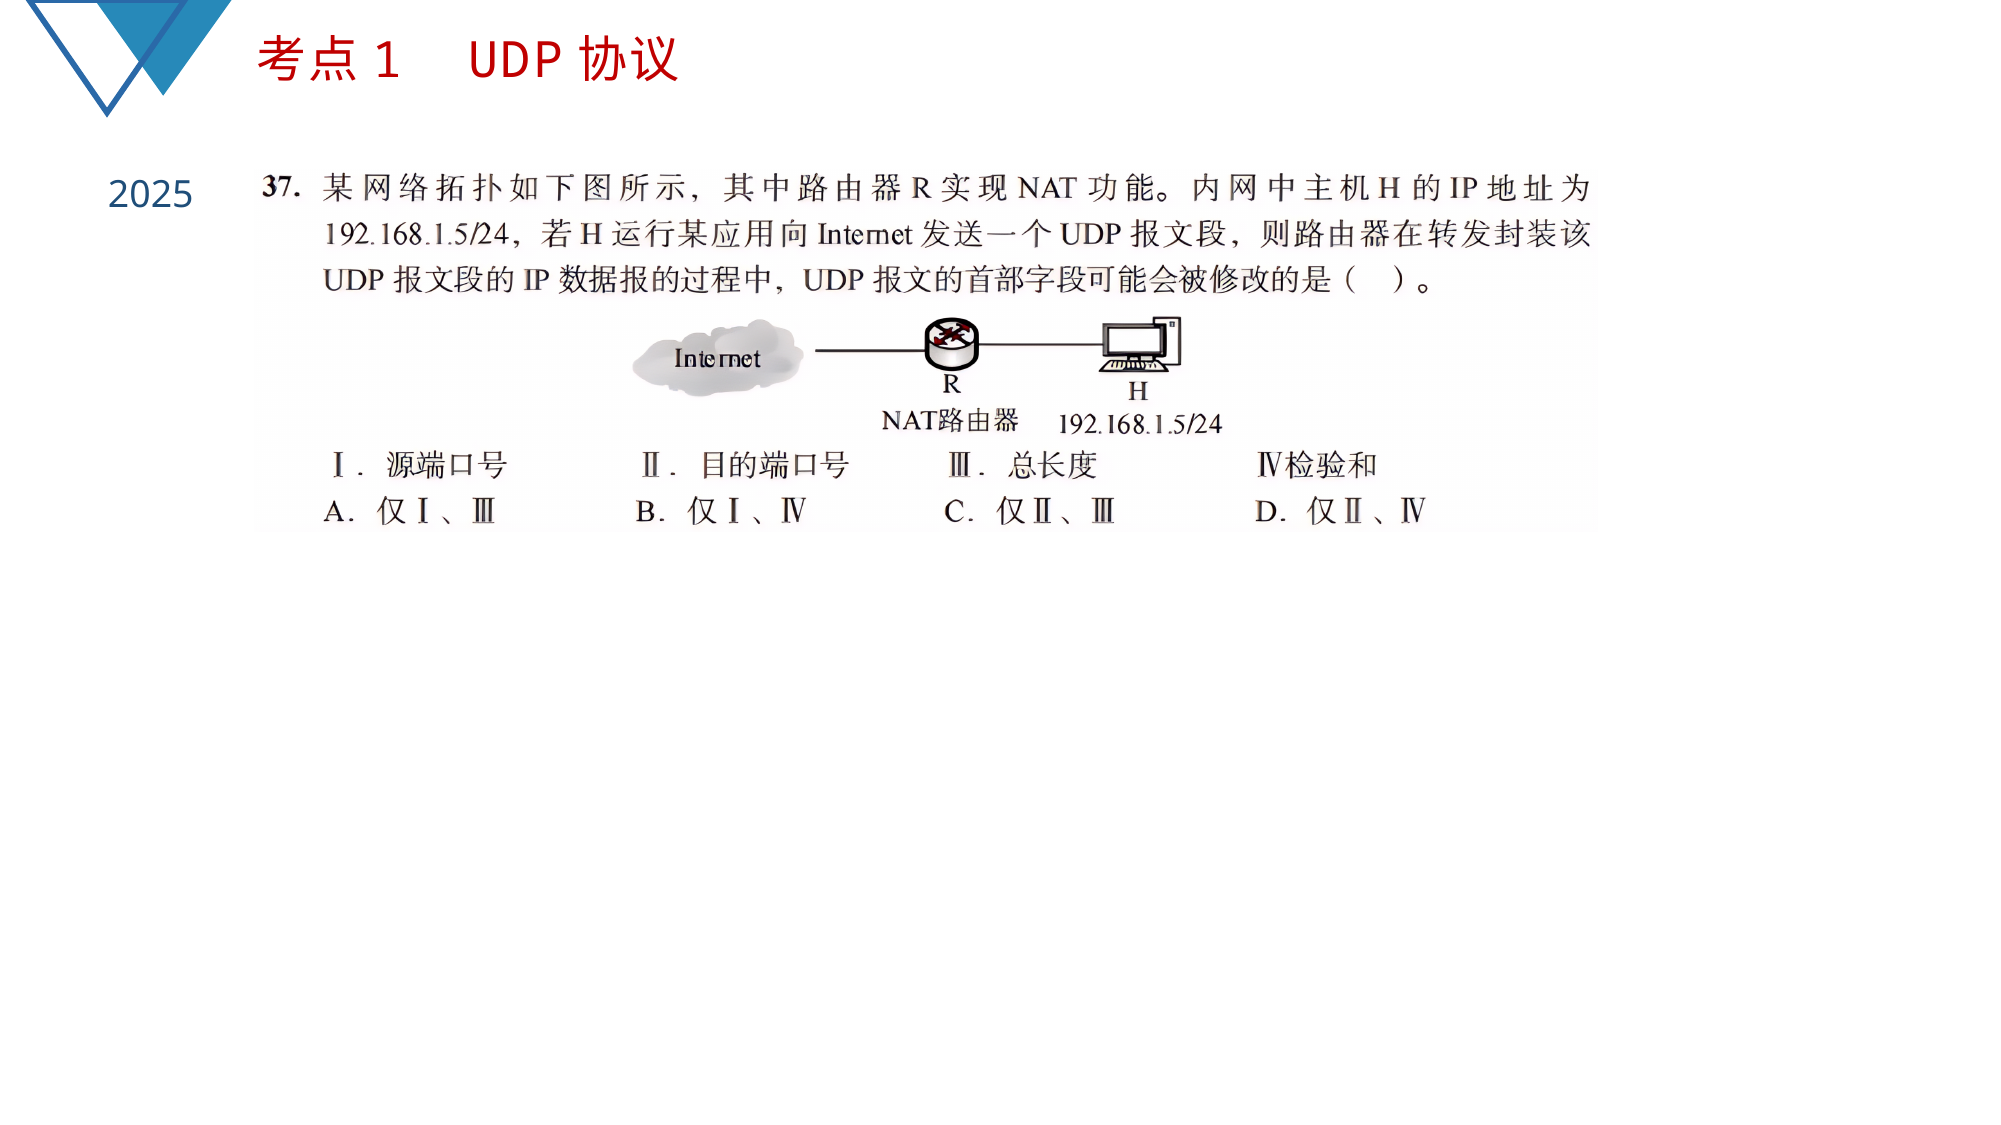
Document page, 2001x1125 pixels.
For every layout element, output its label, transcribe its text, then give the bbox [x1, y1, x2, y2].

text_box 考点1 UDP协议 [241, 20, 1254, 95]
text_box 2025 [93, 163, 217, 223]
picture [254, 169, 1598, 532]
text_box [29, 0, 232, 113]
